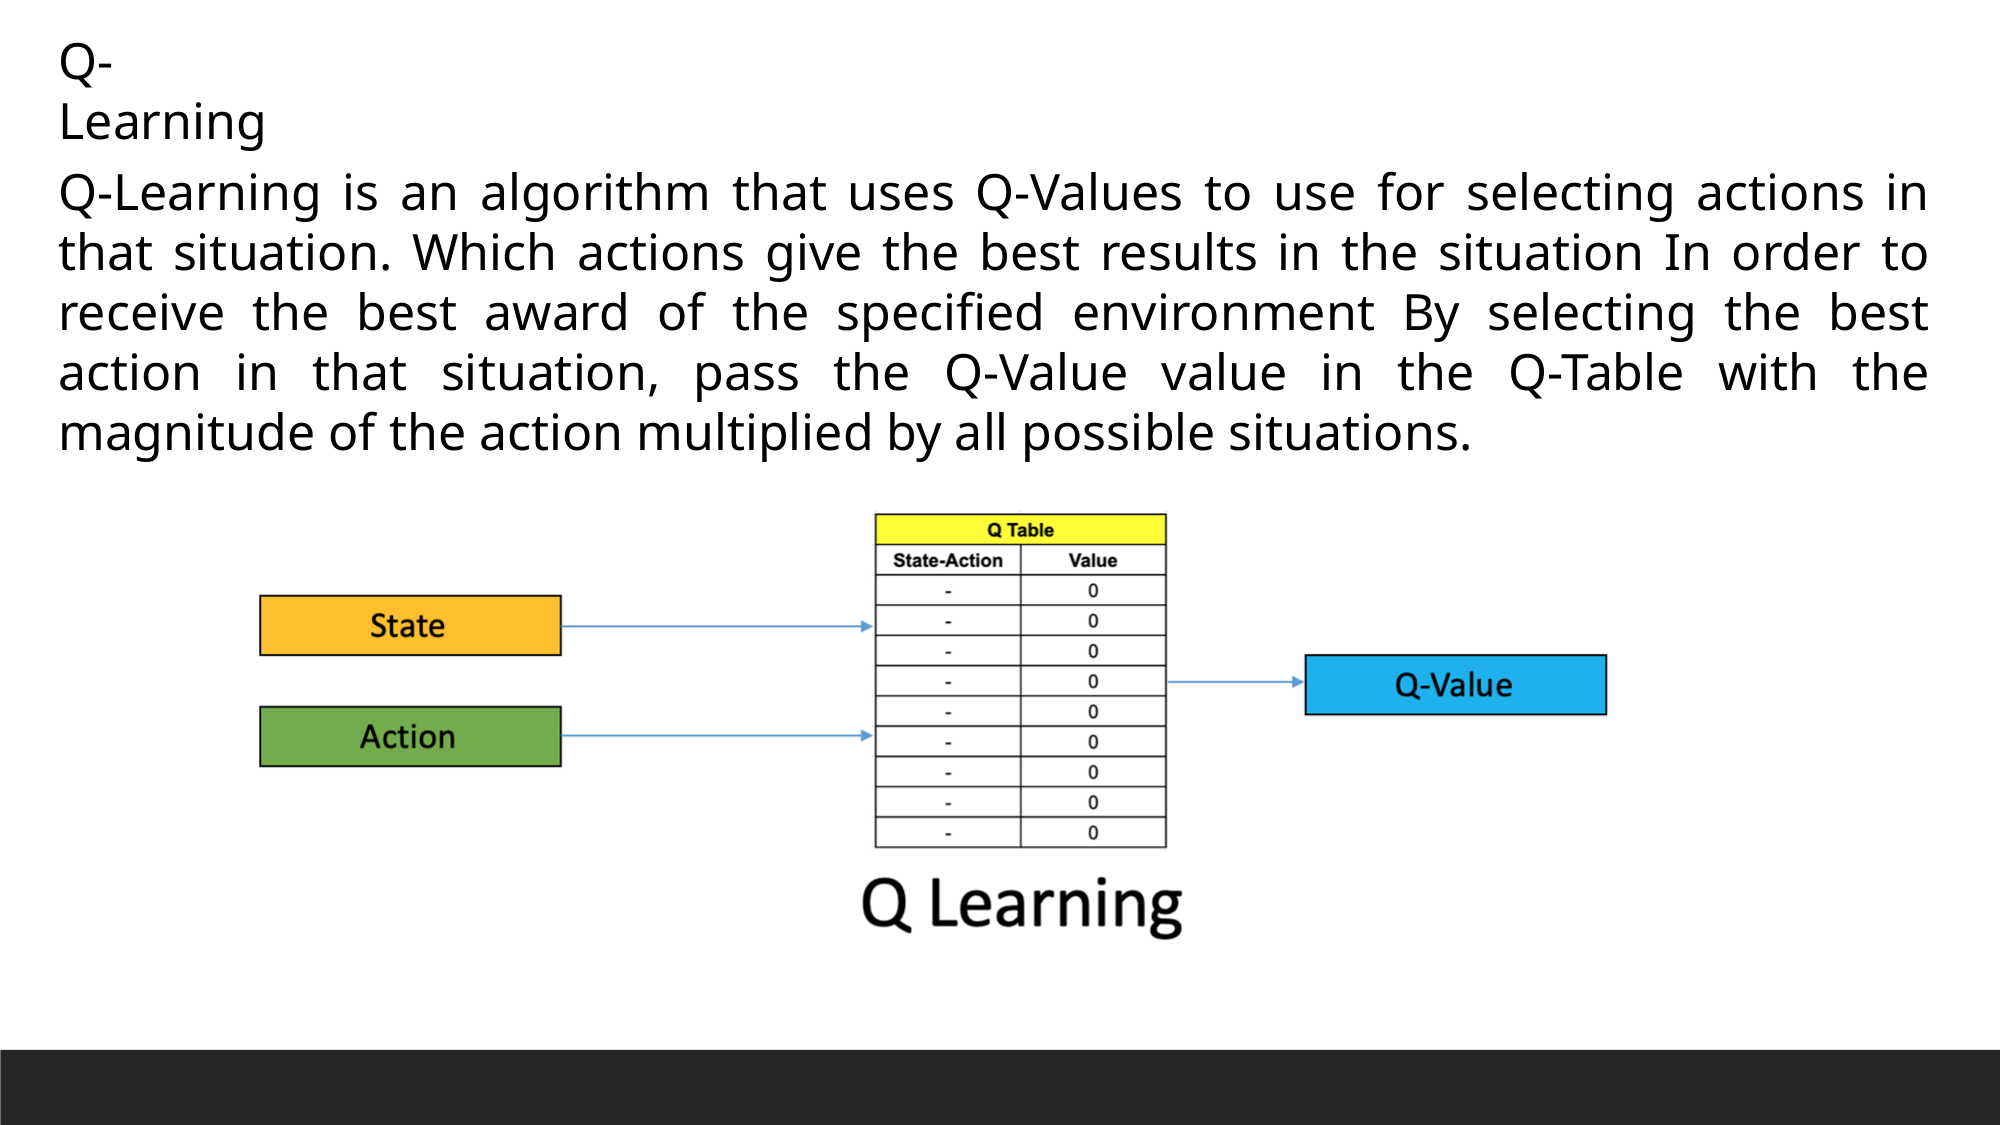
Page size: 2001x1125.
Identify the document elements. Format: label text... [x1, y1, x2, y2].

text_box Q-Learning [50, 21, 325, 152]
picture [221, 478, 1768, 951]
text_box Q-Learning is an algorithm that uses Q-Values to use for selecting actions in that situation. Which actions give the best results in the situation In order to receive the best award of the specified environment By selecting the best action in that situation, pass the Q-Value value in the Q-Table with the magnitude of the action multiplied by all possible situations. [50, 152, 1939, 468]
